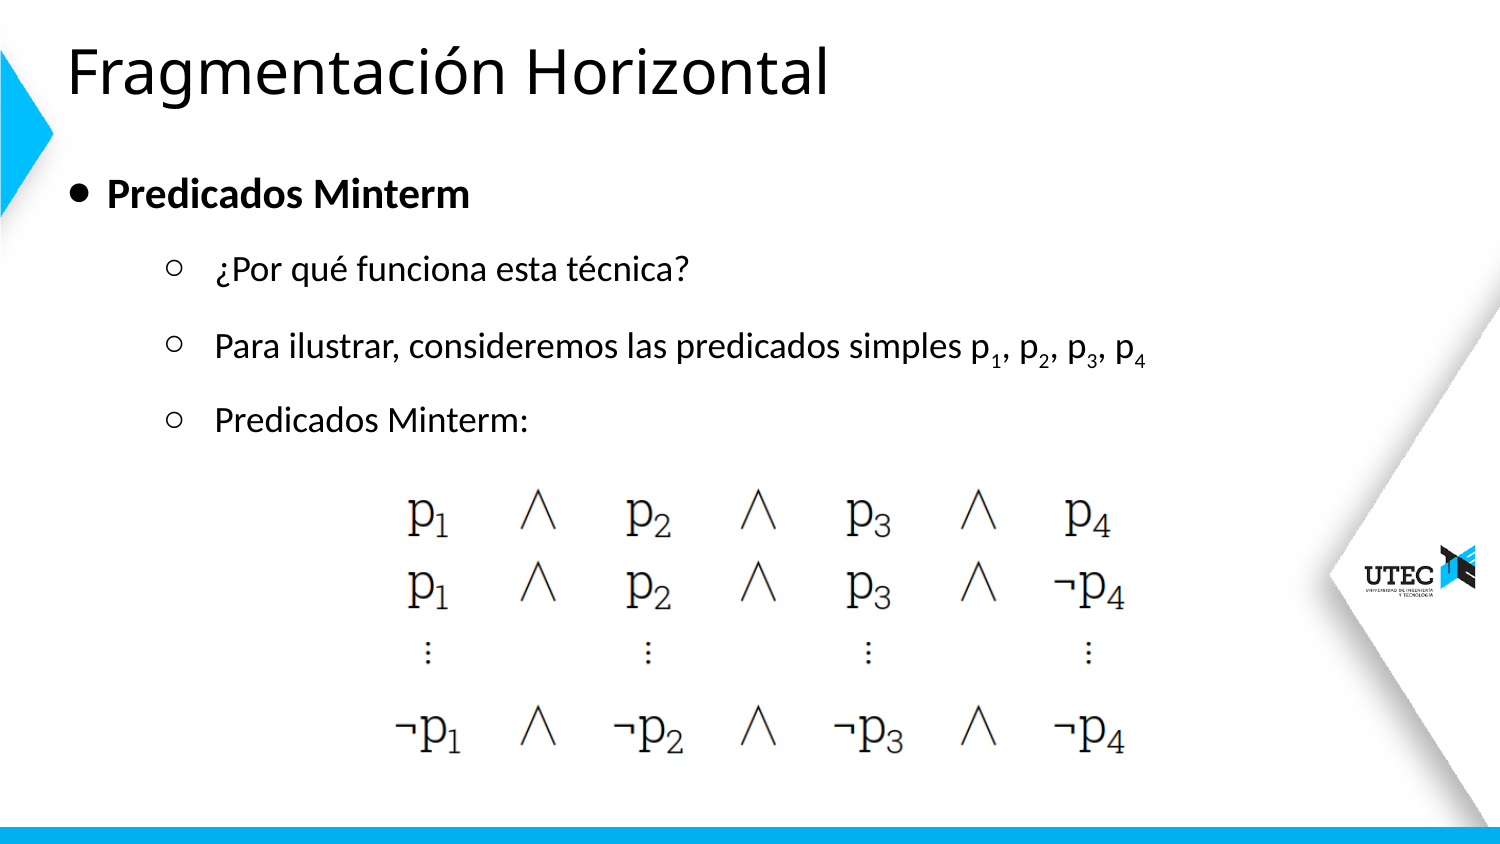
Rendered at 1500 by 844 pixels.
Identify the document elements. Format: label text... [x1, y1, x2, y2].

list Predicados Minterm ¿Por qué funciona esta técnica? Para ilustrar, consideremos las predicados simples p1, p2, p3, p4 Predicados Minterm: [51, 139, 1449, 493]
title Fragmentación Horizontal [51, 25, 1449, 130]
picture [0, 0, 1500, 826]
